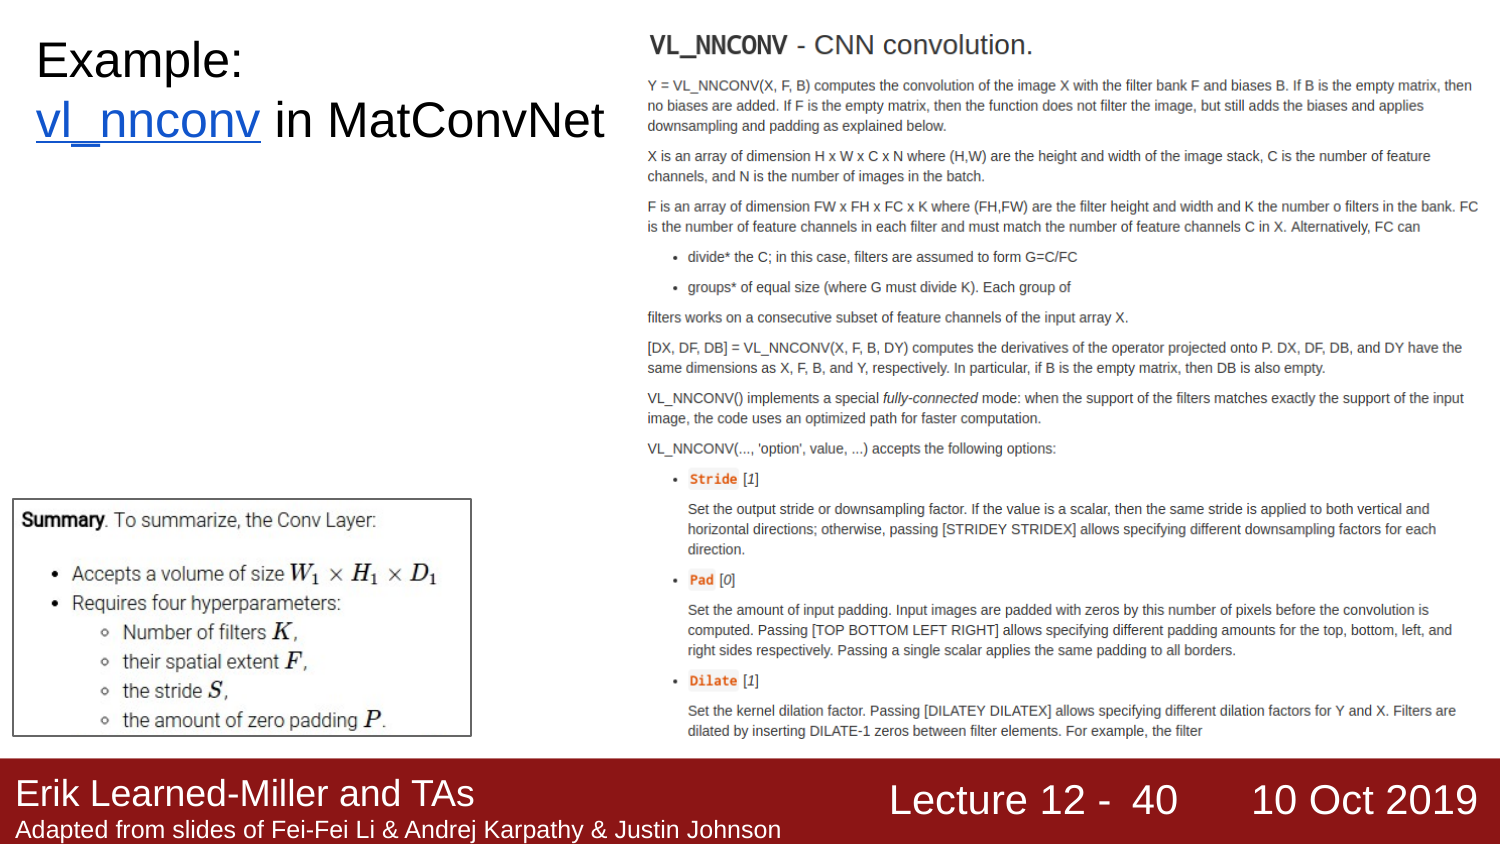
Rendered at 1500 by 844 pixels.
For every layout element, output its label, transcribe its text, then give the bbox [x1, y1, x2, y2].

picture [643, 25, 1485, 746]
text_box Example: vl_nnconv in MatConvNet [20, 12, 679, 167]
slide_number ‹#› [1116, 765, 1243, 831]
picture [13, 499, 471, 736]
